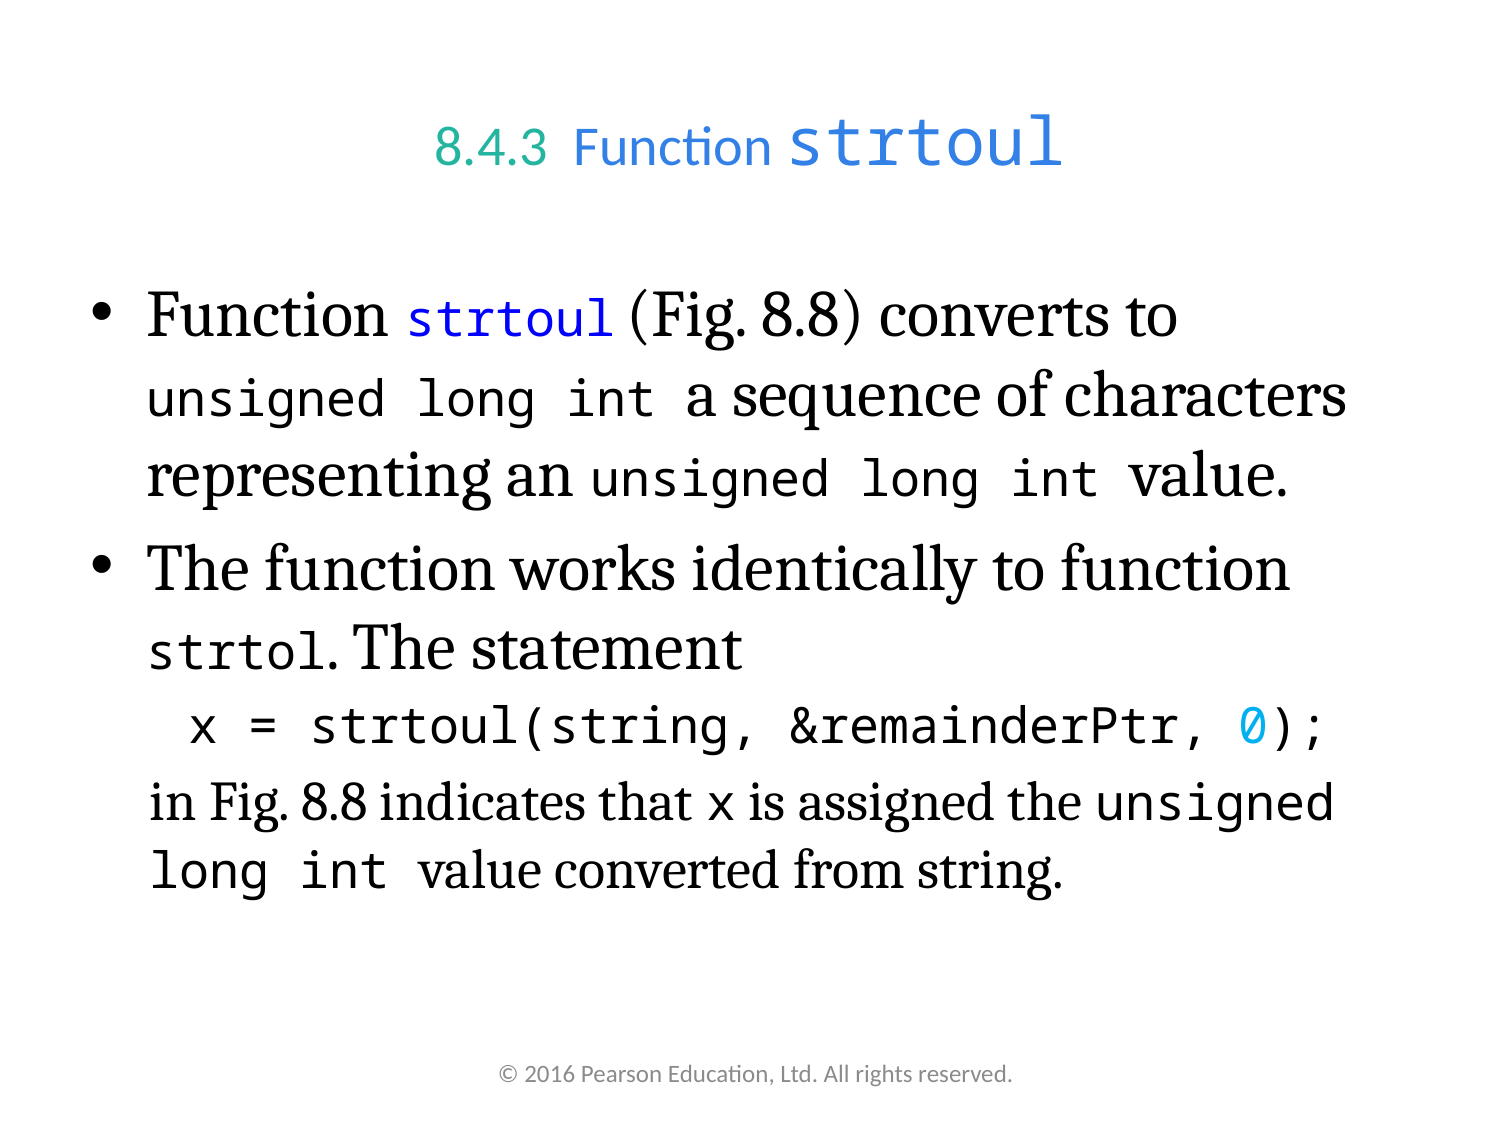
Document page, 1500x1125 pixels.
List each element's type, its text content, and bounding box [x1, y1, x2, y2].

footer © 2016 Pearson Education, Ltd. All rights reserved. [362, 1042, 1150, 1103]
title 8.4.3 Function strtoul [75, 45, 1425, 233]
list Function strtoul (Fig. 8.8) converts to unsigned long int a sequence of characters representing an unsigned long int value. The function works identically to function strtol. The statement x = strtoul(string, &remainderPtr, 0); in Fig. 8.8 indicates that x is assigned the unsigned long int value converted from string. [75, 262, 1425, 1005]
